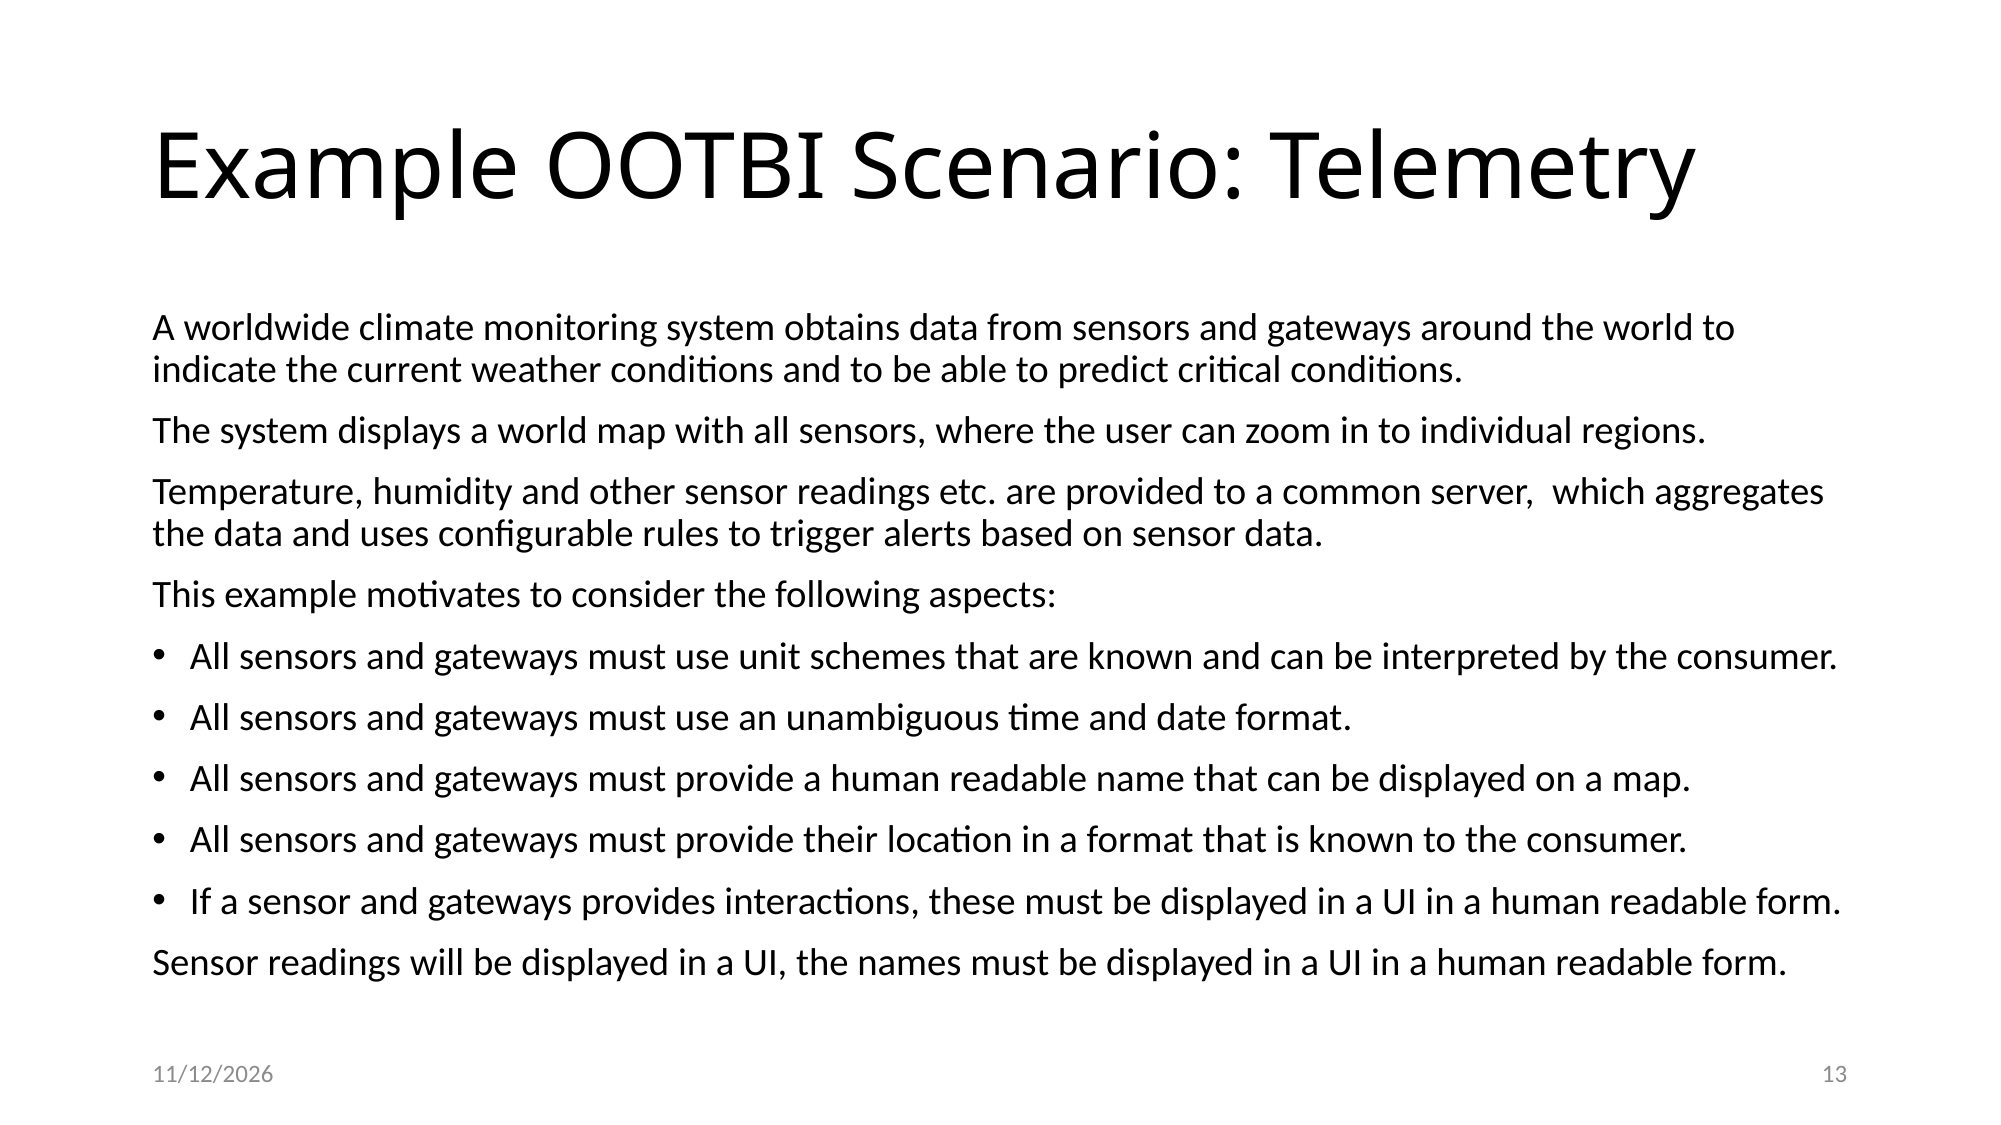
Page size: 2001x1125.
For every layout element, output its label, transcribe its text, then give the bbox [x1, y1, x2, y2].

slide_number 13 [1412, 1042, 1863, 1103]
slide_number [137, 1042, 588, 1103]
list A worldwide climate monitoring system obtains data from sensors and gateways around the world to indicate the current weather conditions and to be able to predict critical conditions. The system displays a world map with all sensors, where the user can zoom in to individual regions. Temperature, humidity and other sensor readings etc. are provided to a common server, which aggregates the data and uses configurable rules to trigger alerts based on sensor data. This example motivates to consider the following aspects: All sensors and gateways must use unit schemes that are known and can be interpreted by the consumer. All sensors and gateways must use an unambiguous time and date format. All sensors and gateways must provide a human readable name that can be displayed on a map. All sensors and gateways must provide their location in a format that is known to the consumer. If a sensor and gateways provides interactions, these must be displayed in a UI in a human readable form. Sensor readings will be displayed in a UI, the names must be displayed in a UI in a human readable form. [137, 299, 1863, 1014]
title Example OOTBI Scenario: Telemetry [137, 59, 1863, 278]
